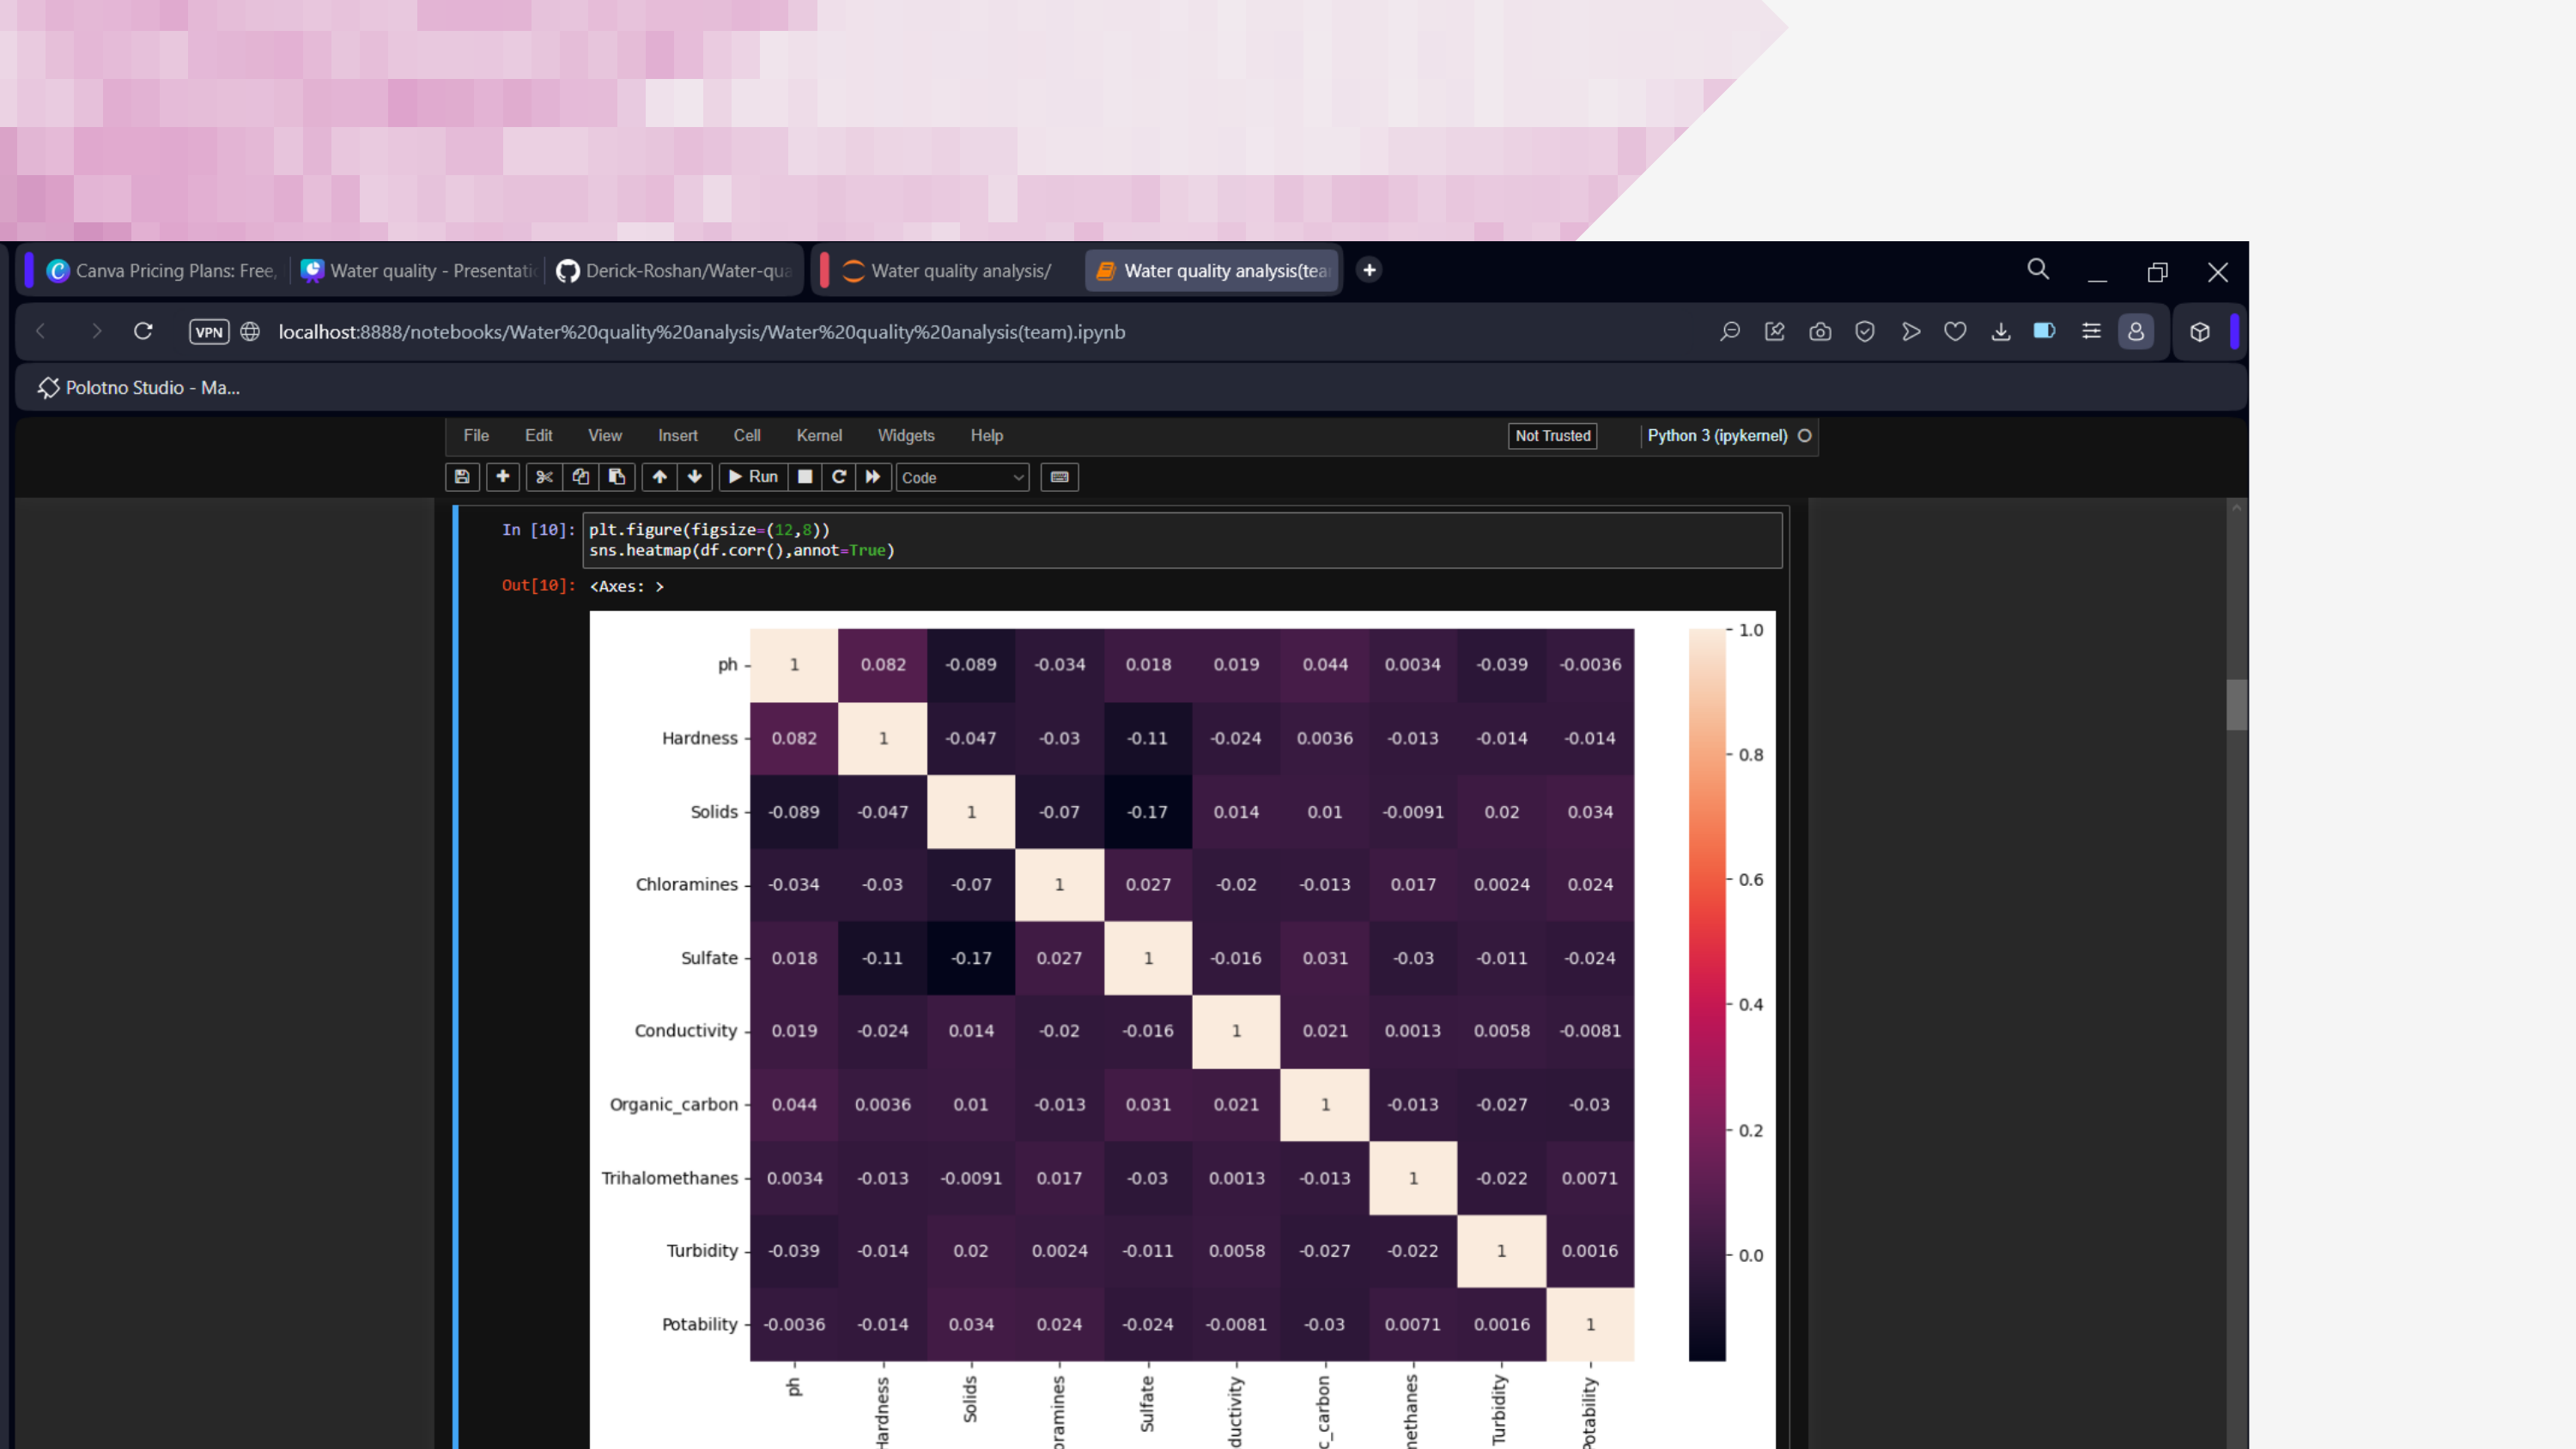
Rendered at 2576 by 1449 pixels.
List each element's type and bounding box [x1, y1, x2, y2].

text_box [0, 0, 1789, 241]
text_box [0, 241, 2250, 1449]
